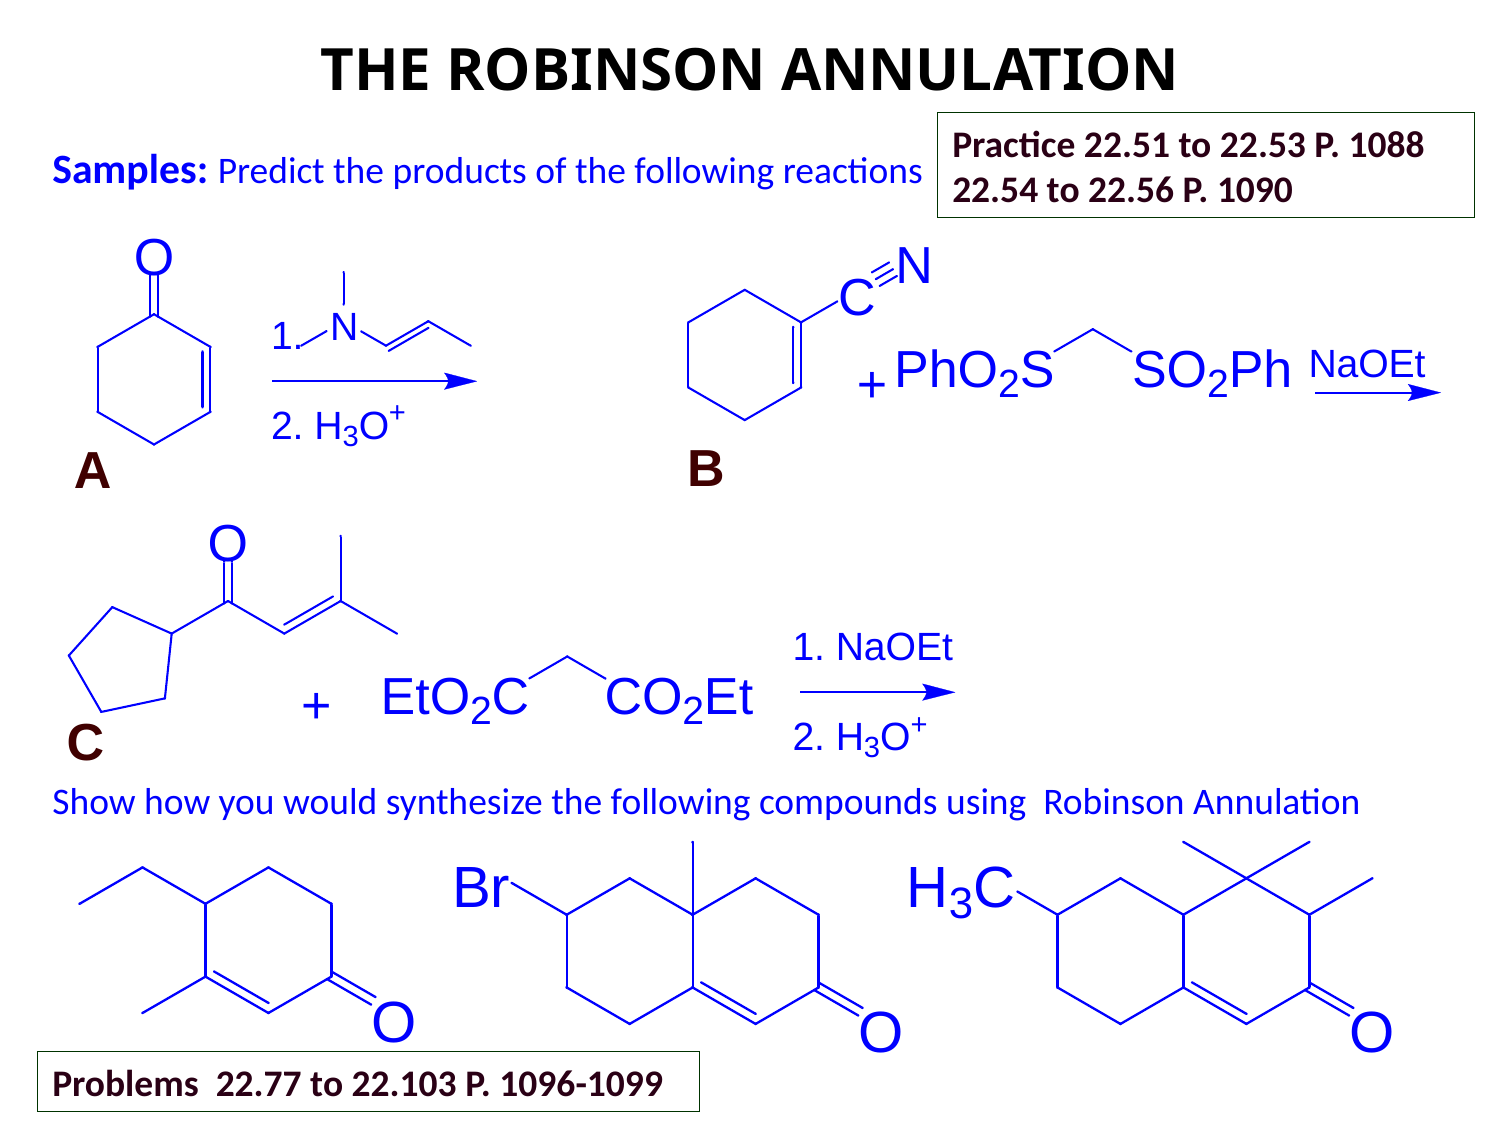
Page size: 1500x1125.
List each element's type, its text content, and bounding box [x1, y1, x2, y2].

text_box Practice 22.51 to 22.53 P. 1088 22.54 to 22.56 P. 1090 [937, 112, 1475, 218]
text_box THE ROBINSON ANNULATION Samples: Predict the products of the following reactions Show how you would synthesize the following compounds using Robinson Annulation [37, 24, 1463, 870]
text_box Problems 22.77 to 22.103 P. 1096-1099 [37, 1051, 700, 1112]
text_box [74, 837, 1405, 1054]
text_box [62, 228, 1451, 763]
